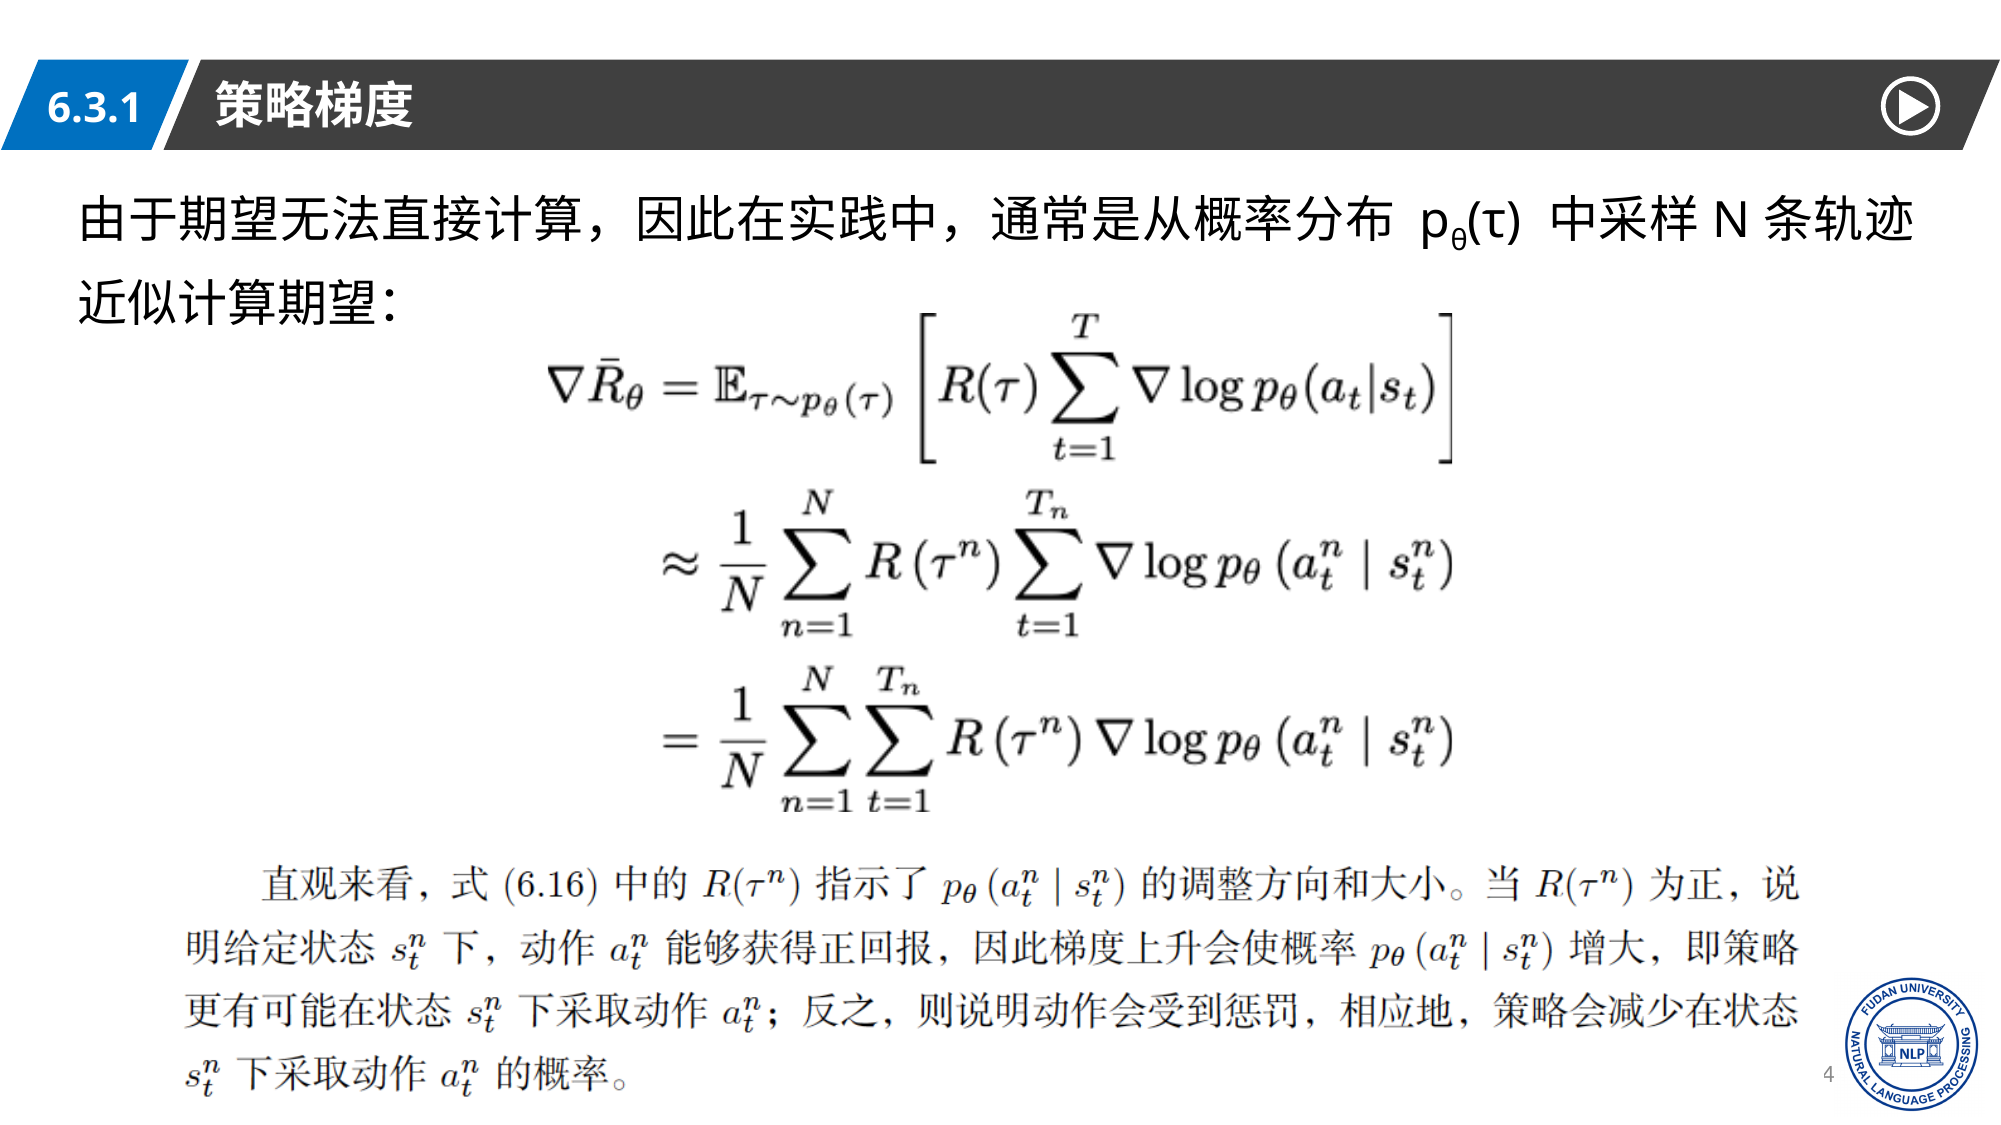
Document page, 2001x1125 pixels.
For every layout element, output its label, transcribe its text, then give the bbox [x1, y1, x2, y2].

slide_number 44 [1831, 1042, 1863, 1103]
text_box 6.3.1 [26, 73, 164, 138]
text_box [1, 89, 157, 150]
text_box 由于期望无法直接计算，因此在实践中，通常是从概率分布 pθ(τ) 中采样N条轨迹近似计算期望： [62, 163, 1930, 339]
picture [547, 313, 1453, 812]
picture [163, 825, 1824, 1103]
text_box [1883, 78, 1939, 134]
text_box [163, 59, 2000, 150]
picture [1834, 972, 1985, 1117]
text_box [32, 59, 189, 120]
text_box 策略梯度 [199, 66, 430, 142]
